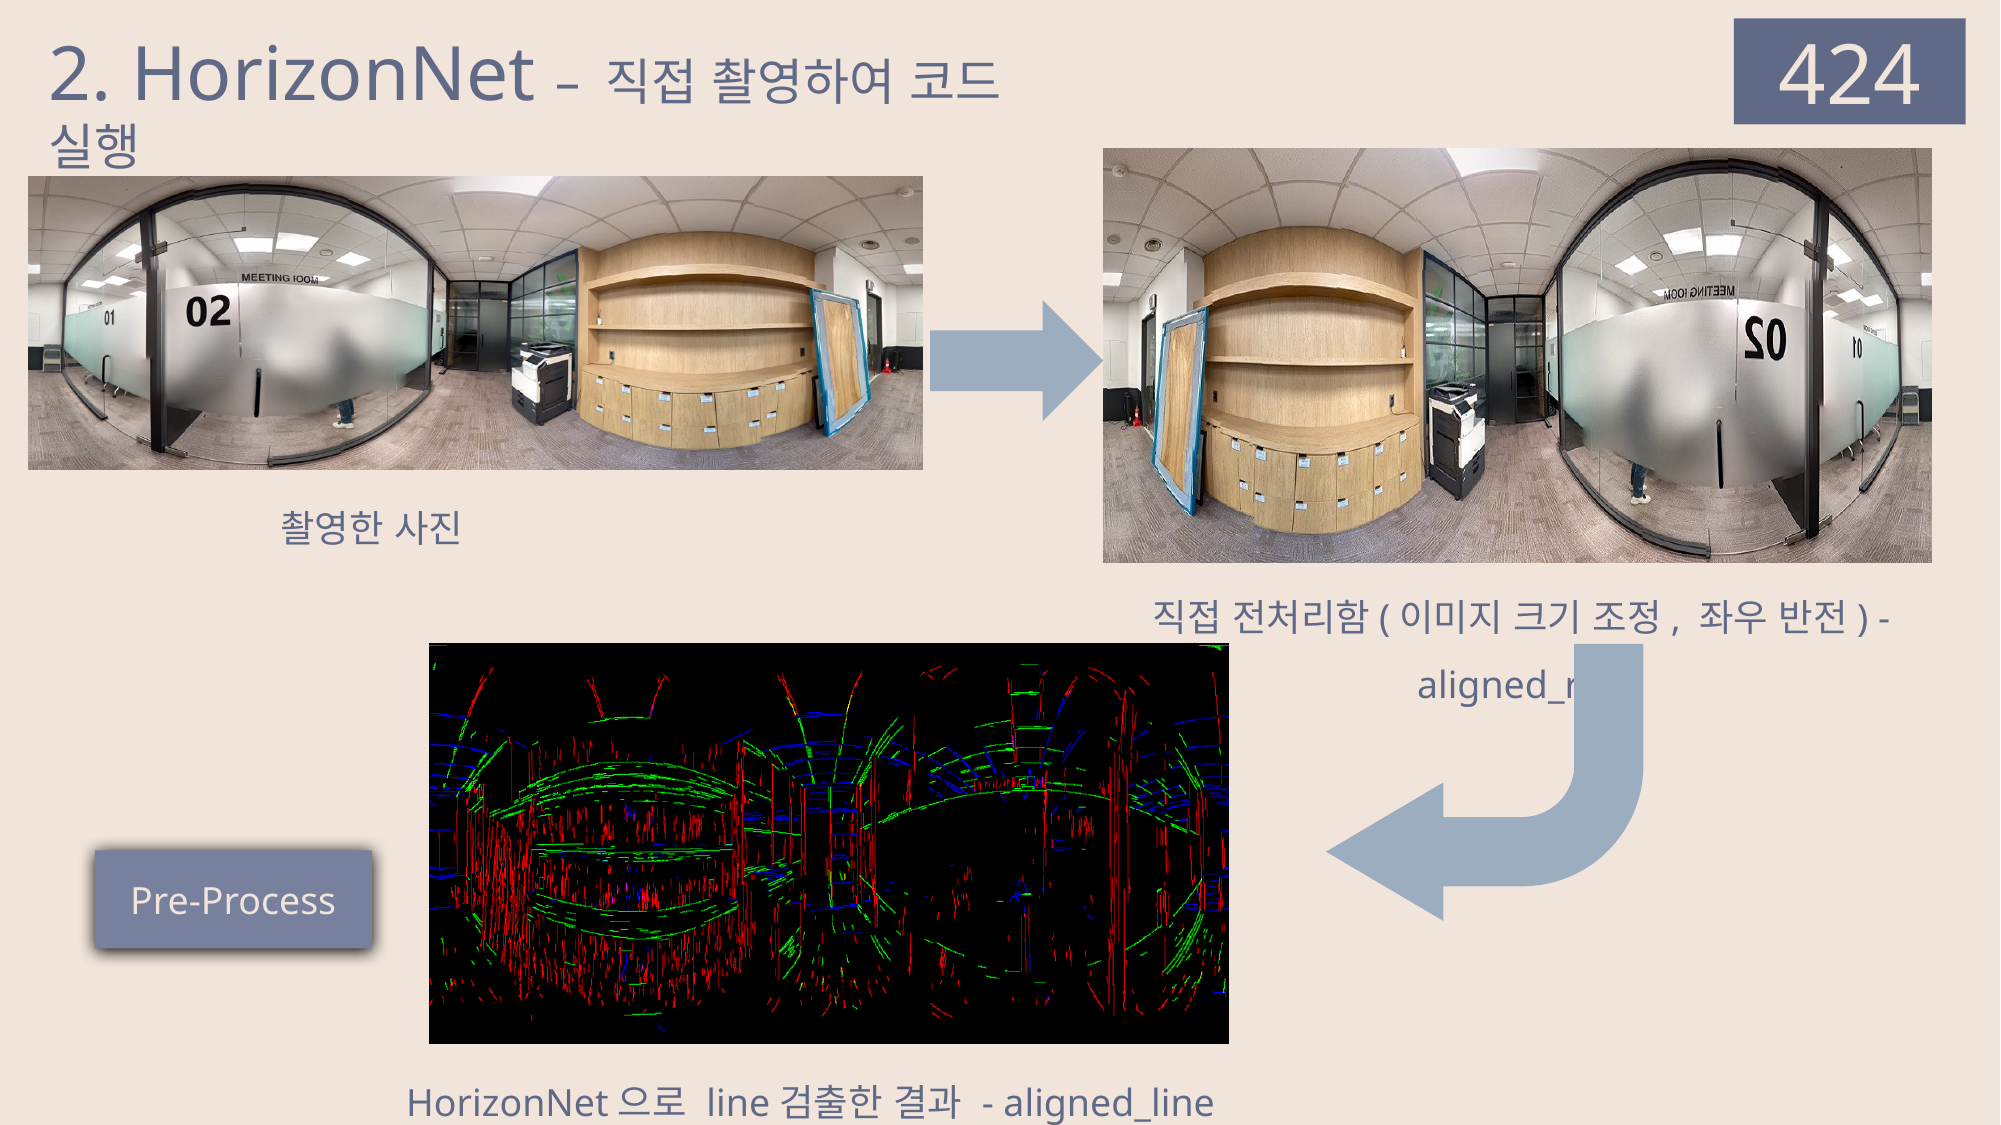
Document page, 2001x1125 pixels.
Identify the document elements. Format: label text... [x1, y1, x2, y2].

picture [429, 643, 1229, 1044]
text_box 424 [1733, 17, 1967, 125]
text_box HorizonNet으로 line검출한 결과 - aligned_line [371, 1048, 1250, 1125]
text_box 직접 전처리함(이미지 크기 조정, 좌우 반전) - aligned_rgb [1042, 563, 2000, 714]
text_box [929, 297, 1103, 424]
picture [28, 176, 923, 470]
text_box 2. HorizonNet – 직접 촬영하여 코드 실행 [34, 18, 1104, 184]
text_box [1323, 642, 1645, 923]
text_box Pre-Process [94, 849, 373, 949]
text_box 촬영한 사진 [250, 475, 494, 558]
picture [1103, 148, 1932, 563]
